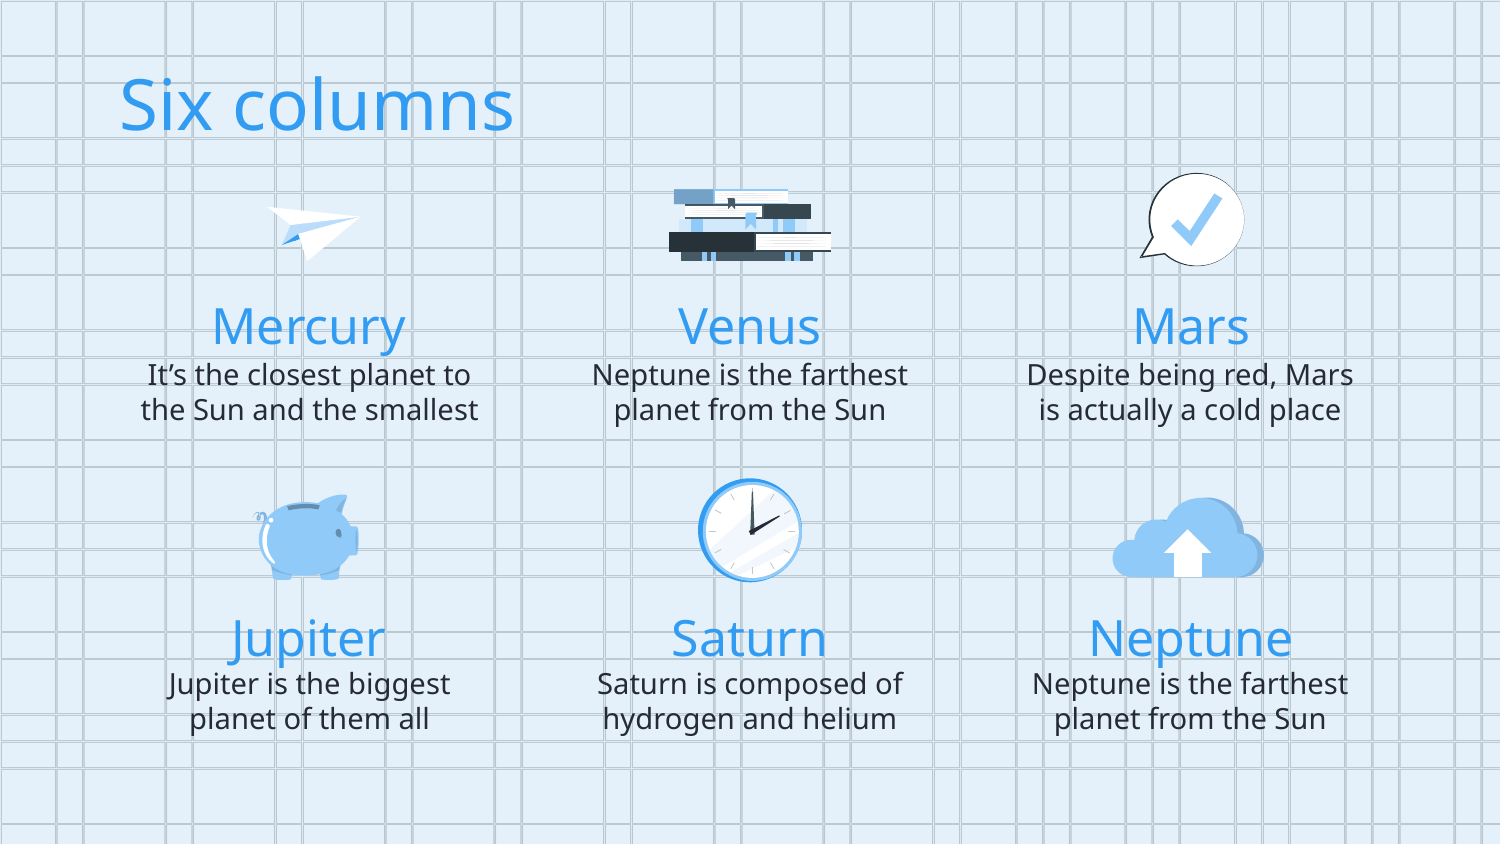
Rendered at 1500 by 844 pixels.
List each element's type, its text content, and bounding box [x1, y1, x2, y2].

text_box Jupiter is the biggest planet of them all [0, 0, 1500, 844]
subtitle Saturn is composed of hydrogen and helium [558, 664, 942, 737]
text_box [669, 189, 831, 262]
subtitle Mars [999, 297, 1383, 352]
subtitle Saturn [558, 609, 942, 664]
subtitle Jupiter [117, 609, 501, 664]
subtitle Neptune [999, 609, 1383, 664]
subtitle Neptune is the farthest planet from the Sun [998, 664, 1382, 737]
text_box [682, 462, 818, 599]
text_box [266, 206, 361, 262]
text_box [1112, 497, 1265, 578]
subtitle It’s the closest planet to the Sun and the smallest [118, 355, 502, 428]
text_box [252, 494, 359, 581]
title Six columns [104, 62, 1371, 142]
subtitle Venus [558, 297, 942, 352]
subtitle Mercury [117, 297, 501, 352]
subtitle Despite being red, Mars is actually a cold place [998, 355, 1382, 428]
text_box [1139, 172, 1245, 267]
subtitle Neptune is the farthest planet from the Sun [558, 355, 942, 428]
subtitle Jupiter is the biggest planet of them all [118, 664, 502, 737]
